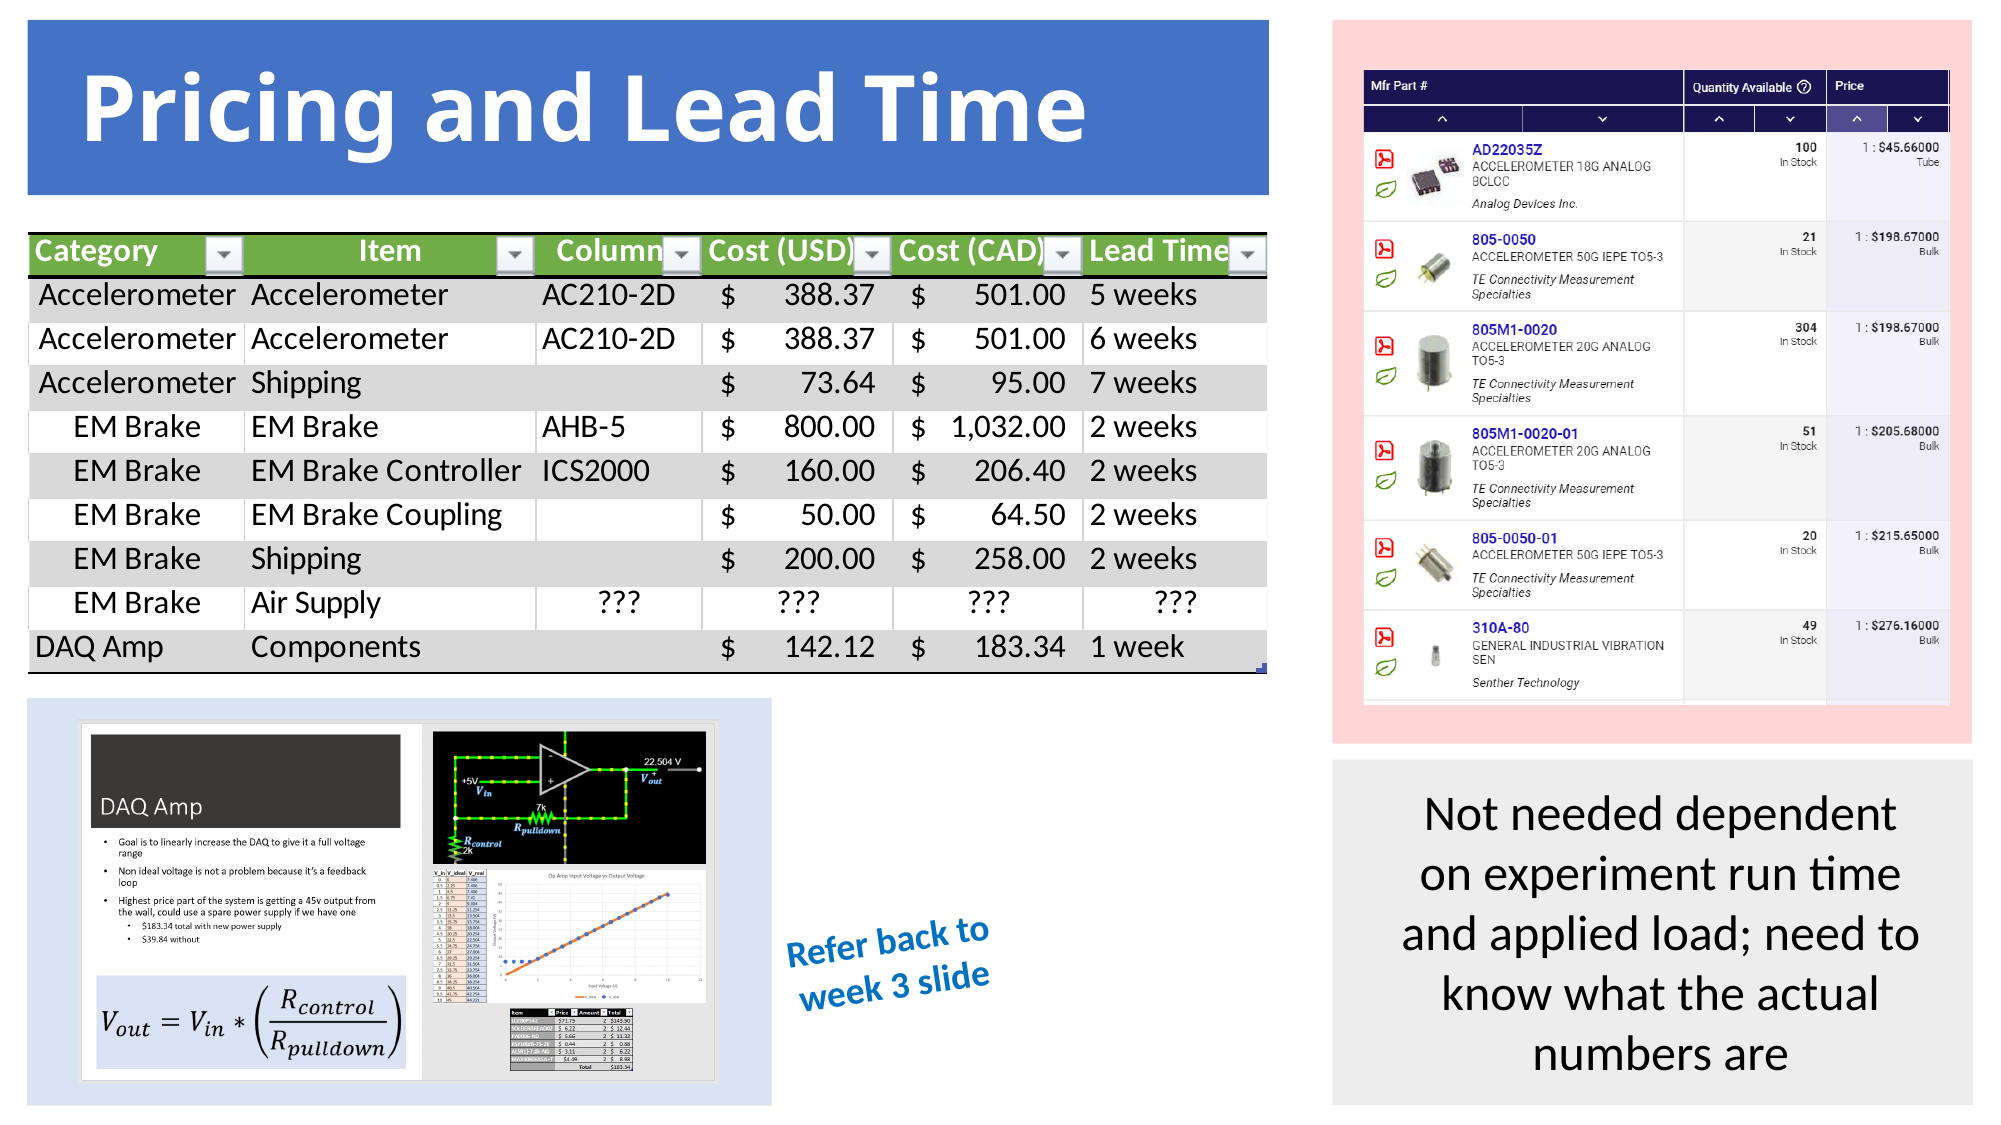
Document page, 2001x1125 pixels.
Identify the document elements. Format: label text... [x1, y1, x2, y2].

text_box Refer back to week 3 slide [765, 891, 1018, 1035]
picture [27, 232, 1270, 676]
text_box [1331, 19, 1973, 745]
picture [1363, 69, 1950, 705]
text_box Pricing and Lead Time [64, 55, 1192, 156]
text_box [1331, 759, 1974, 1106]
text_box [27, 19, 1270, 196]
text_box Not needed dependent on experiment run time and applied load; need to know what the actual numbers are [1378, 772, 1943, 1088]
text_box [26, 697, 773, 1107]
picture [78, 719, 719, 1084]
